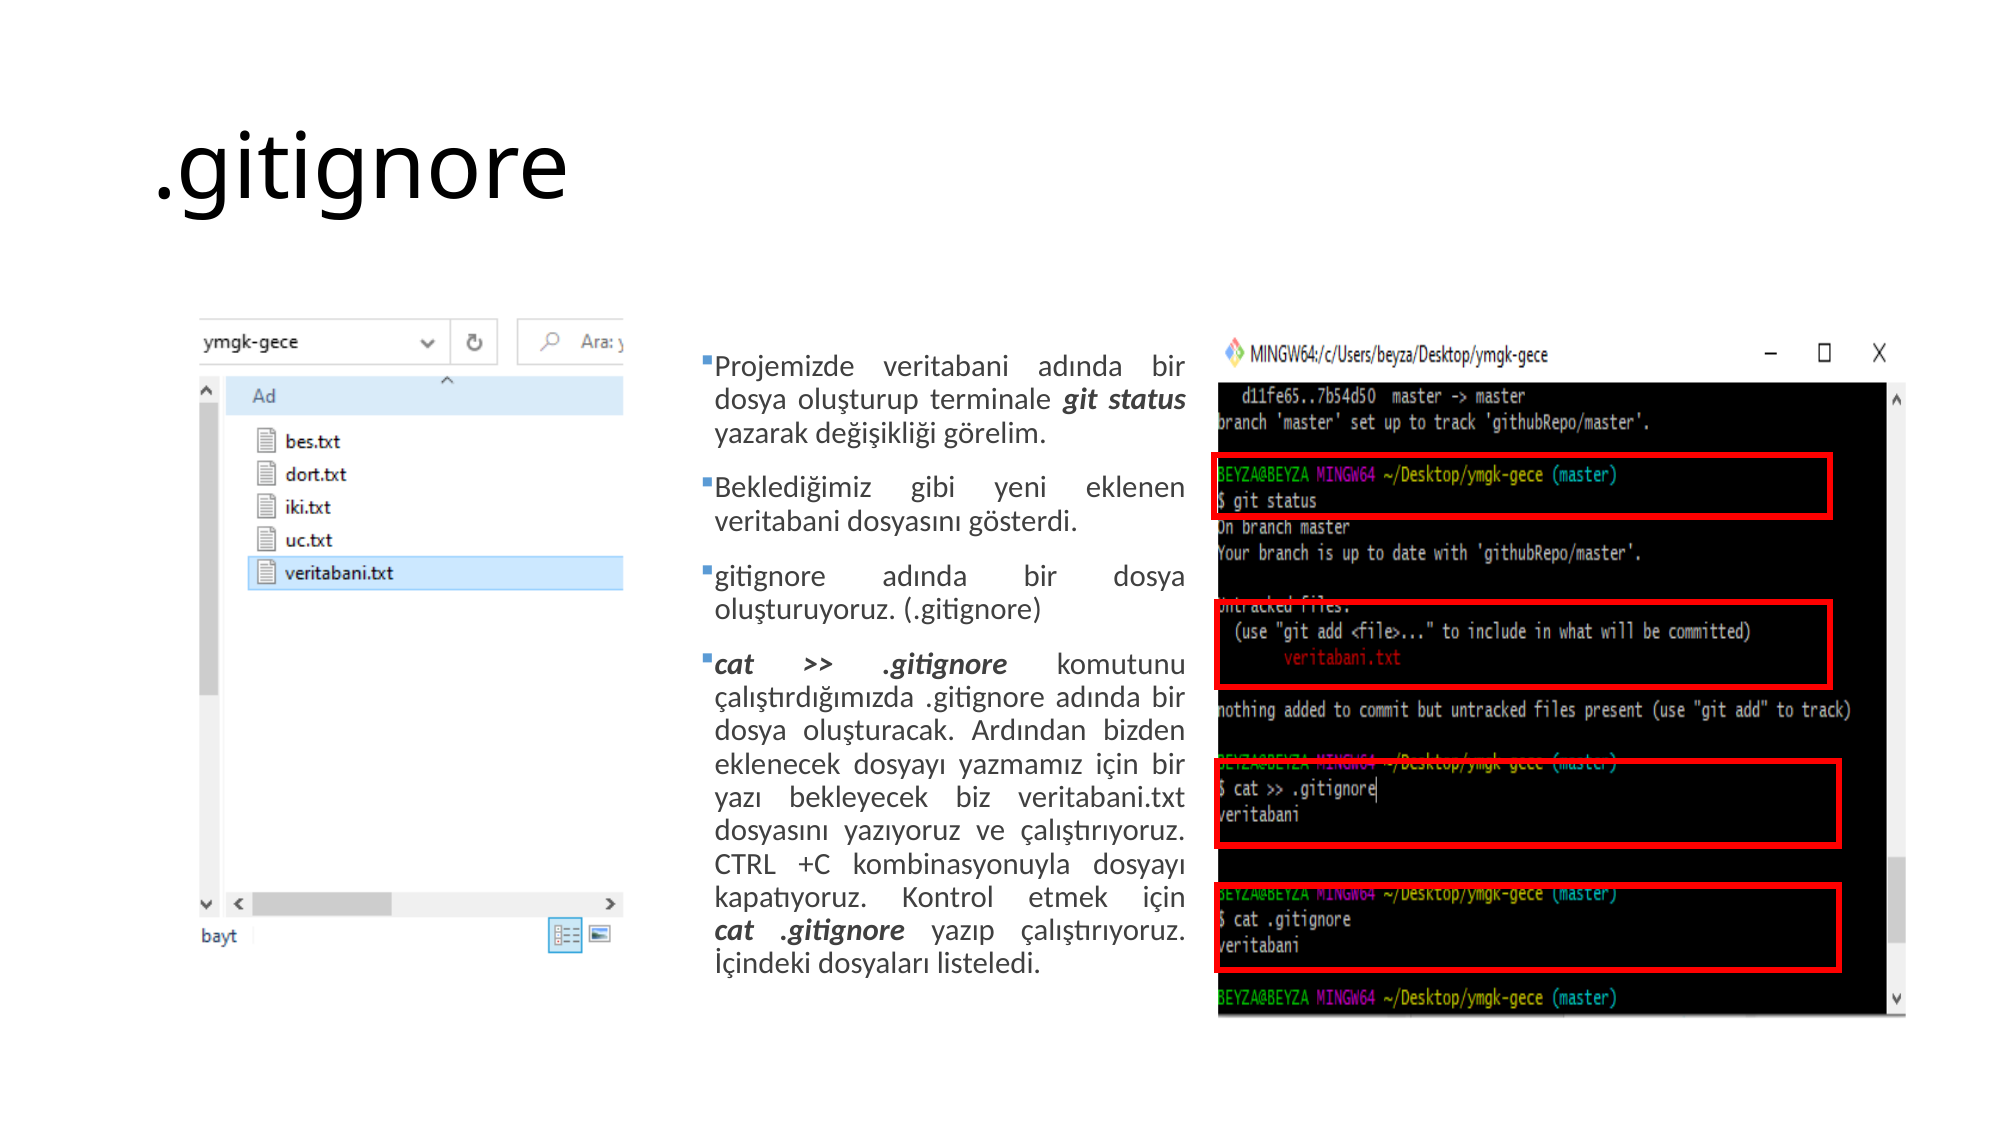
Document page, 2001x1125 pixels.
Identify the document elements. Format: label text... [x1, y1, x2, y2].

title .gitignore [137, 59, 1863, 278]
picture [197, 317, 625, 955]
text_box [1213, 454, 1217, 518]
text_box Projemizde veritabani adında bir dosya oluşturup terminale git status yazarak değişikliği görelim. Beklediğimiz gibi yeni eklenen veritabani dosyasını gösterdi. gitignore adında bir dosya oluşturuyoruz. (.gitignore) cat >> .gitignore komutunu çalıştırdığımızda .gitignore adında bir dosya oluşturacak. Ardından bizden eklenecek dosyayı yazmamız için bir yazı bekleyecek biz veritabani.txt dosyasını yazıyoruz ve çalıştırıyoruz. CTRL +C kombinasyonuyla dosyayı kapatıyoruz. Kontrol etmek için cat .gitignore yazıp çalıştırıyoruz. İçindeki dosyaları listeledi. [700, 342, 1187, 1003]
picture [1217, 325, 1907, 1020]
